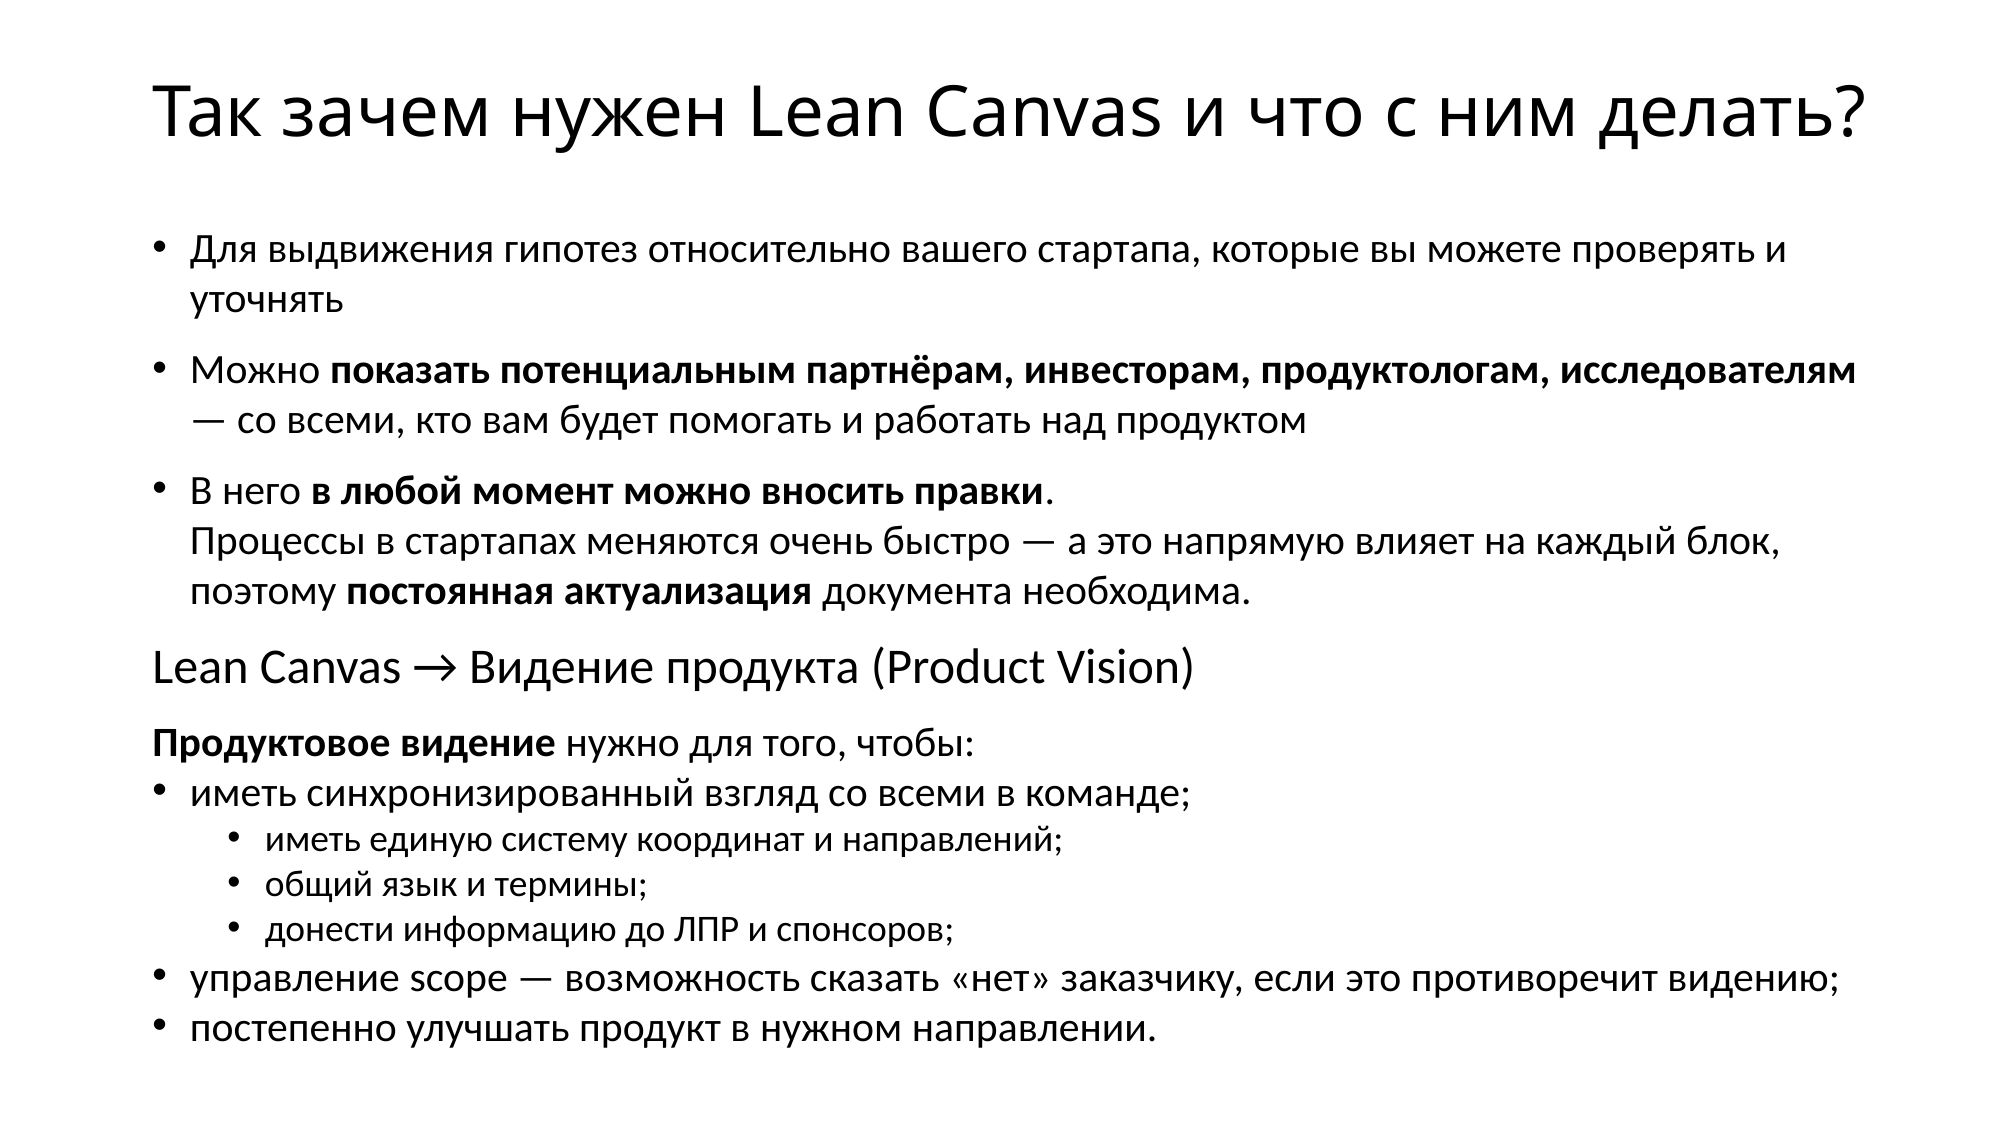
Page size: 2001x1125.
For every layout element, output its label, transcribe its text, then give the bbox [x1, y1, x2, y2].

title Так зачем нужен Lean Canvas и что с ним делать? [137, 46, 1906, 181]
list Для выдвижения гипотез относительно вашего стартапа, которые вы можете проверять и уточнять Можно показать потенциальным партнёрам, инвесторам, продуктологам, исследователям — со всеми, кто вам будет помогать и работать над продуктом В него в любой момент можно вносить правки. Процессы в стартапах меняются очень быстро — а это напрямую влияет на каждый блок, поэтому постоянная актуализация документа необходима. Lean Canvas → Видение продукта (Product Vision) Продуктовое видение нужно для того, чтобы: иметь синхронизированный взгляд со всеми в команде; иметь единую систему координат и направлений; общий язык и термины; донести информацию до ЛПР и спонсоров; управление scope — возможность сказать «нет» заказчику, если это противоречит видению; постепенно улучшать продукт в нужном направлении. [137, 213, 1906, 1049]
